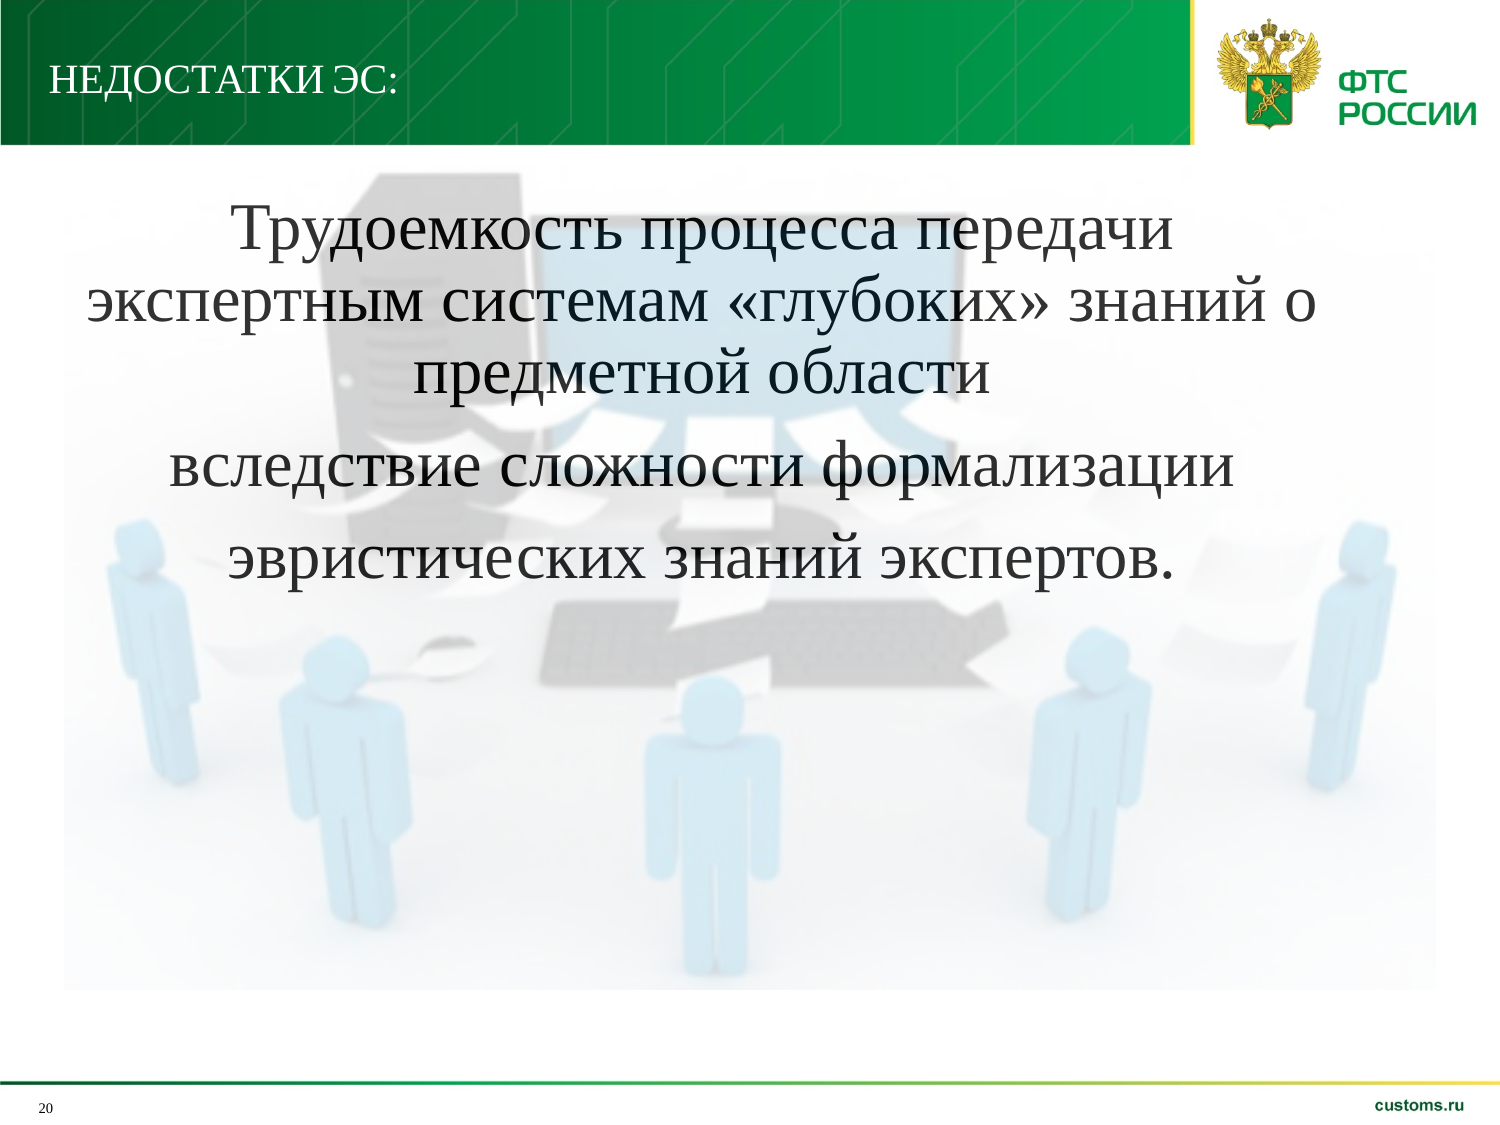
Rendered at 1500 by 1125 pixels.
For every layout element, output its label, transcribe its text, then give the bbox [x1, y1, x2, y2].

text_box 20 [23, 1092, 128, 1124]
text_box НЕДОСТАТКИ ЭС: [33, 44, 1050, 110]
picture [0, 0, 1500, 1125]
